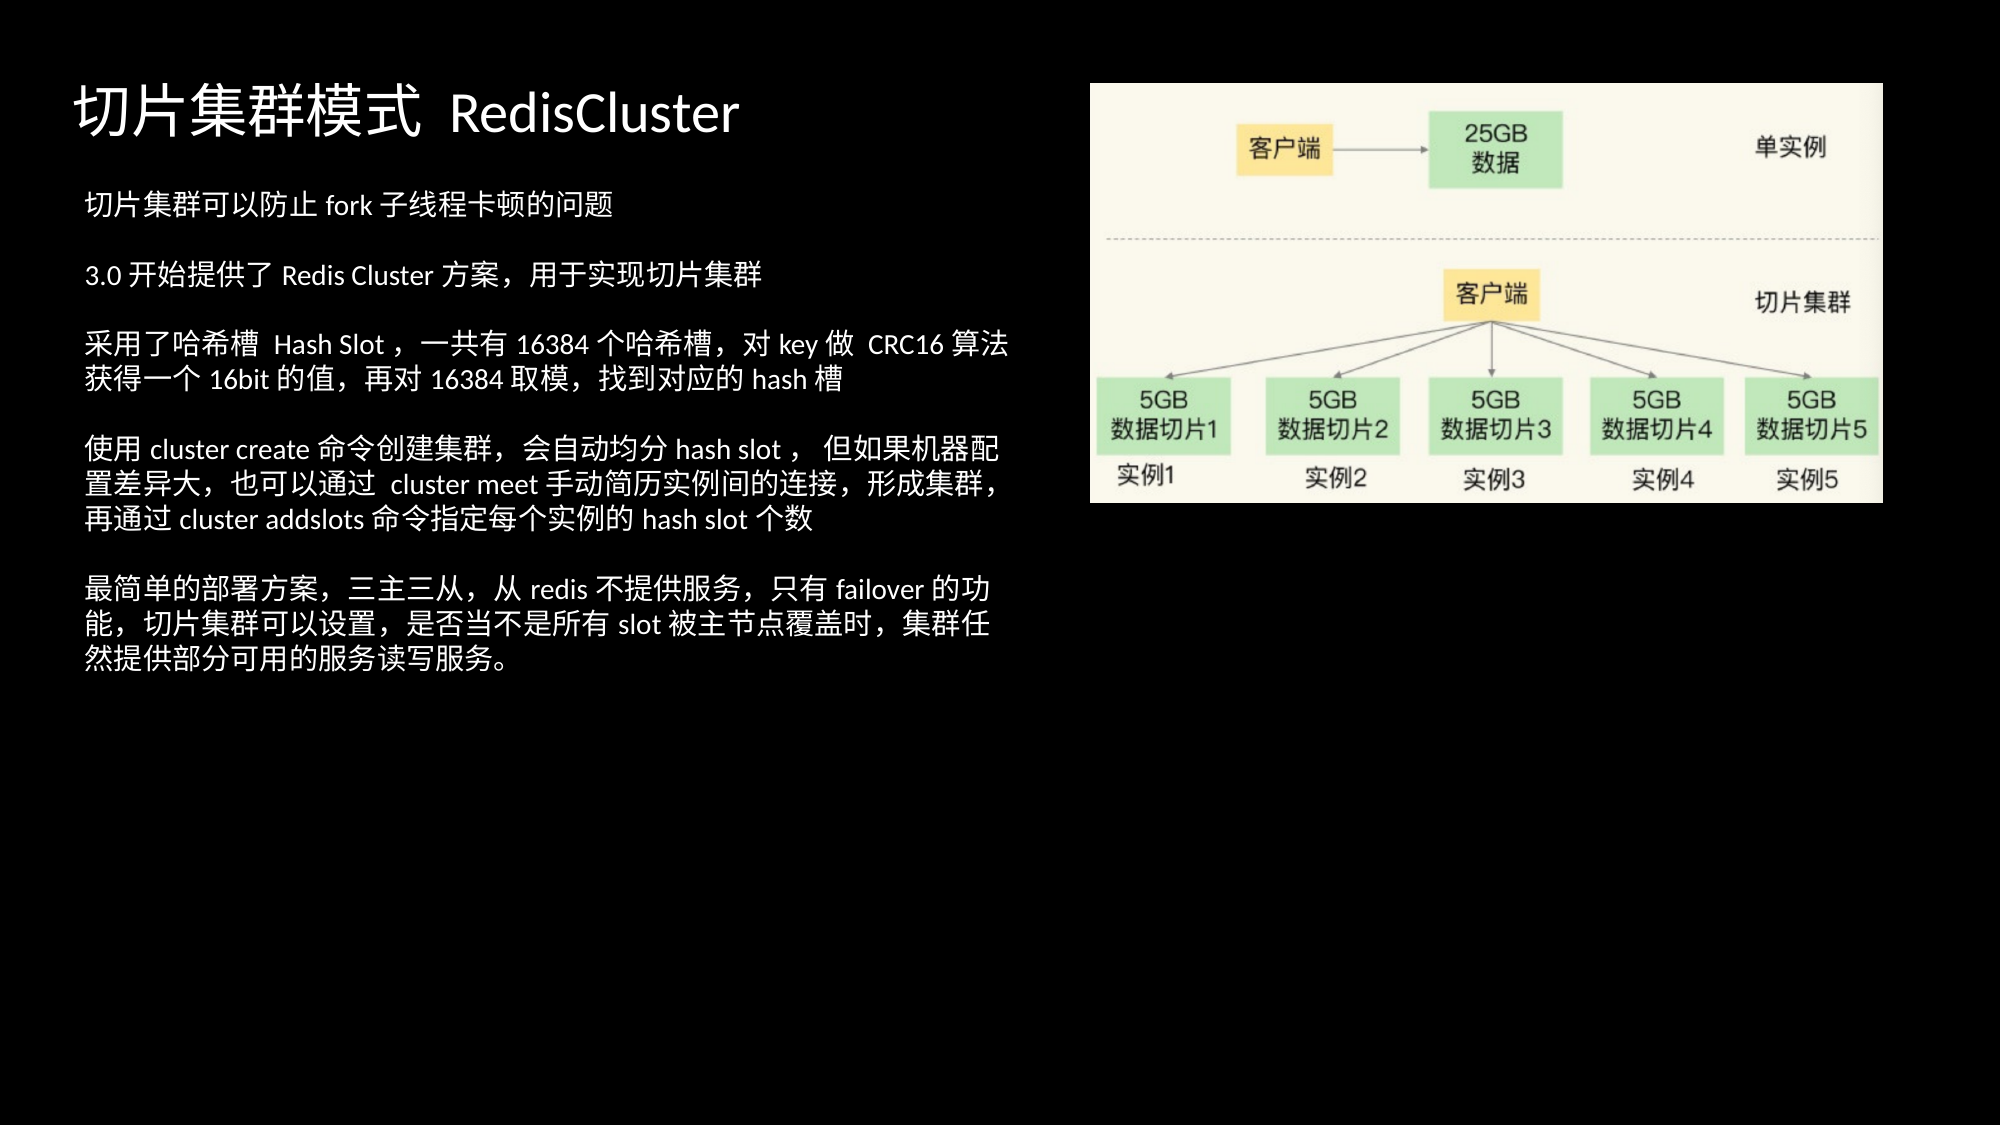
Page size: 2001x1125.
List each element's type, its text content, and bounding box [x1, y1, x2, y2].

text_box 切片集群可以防止fork子线程卡顿的问题 3.0开始提供了Redis Cluster方案，用于实现切片集群 采用了哈希槽 Hash Slot，一共有16384个哈希槽，对key做 CRC16算法获得一个16bit的值，再对16384取模，找到对应的hash槽 使用cluster create命令创建集群，会自动均分hash slot， 但如果机器配置差异大，也可以通过 cluster meet手动简历实例间的连接，形成集群，再通过cluster addslots命令指定每个实例的hash slot个数 最简单的部署方案，三主三从，从redis不提供服务，只有failover的功能，切片集群可以设置，是否当不是所有slot被主节点覆盖时，集群任然提供部分可用的服务读写服务。 [69, 178, 1033, 683]
text_box 切片集群模式 RedisCluster [58, 66, 1448, 152]
picture [1090, 83, 1883, 503]
